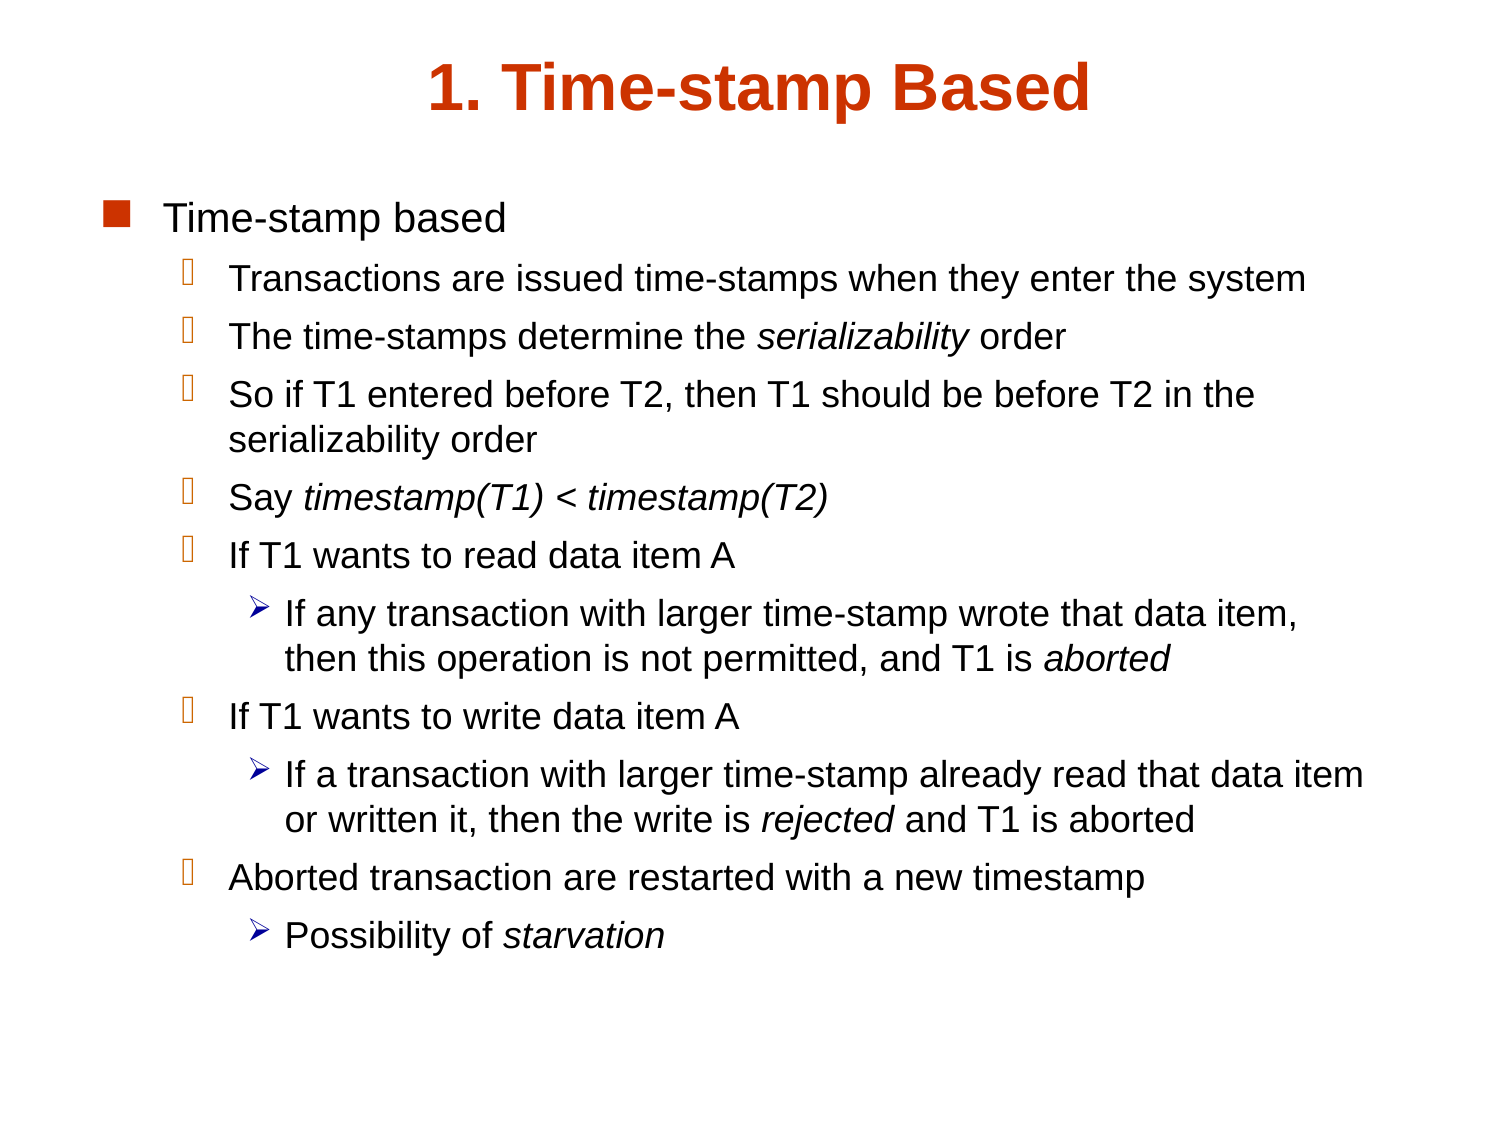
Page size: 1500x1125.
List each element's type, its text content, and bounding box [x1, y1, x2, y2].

list Time-stamp based Transactions are issued time-stamps when they enter the system The time-stamps determine the serializability order So if T1 entered before T2, then T1 should be before T2 in the serializability order Say timestamp(T1) < timestamp(T2) If T1 wants to read data item A If any transaction with larger time-stamp wrote that data item, then this operation is not permitted, and T1 is aborted If T1 wants to write data item A If a transaction with larger time-stamp already read that data item or written it, then the write is rejected and T1 is aborted Aborted transaction are restarted with a new timestamp Possibility of starvation [91, 182, 1382, 1014]
title 1. Time-stamp Based [97, 30, 1423, 132]
